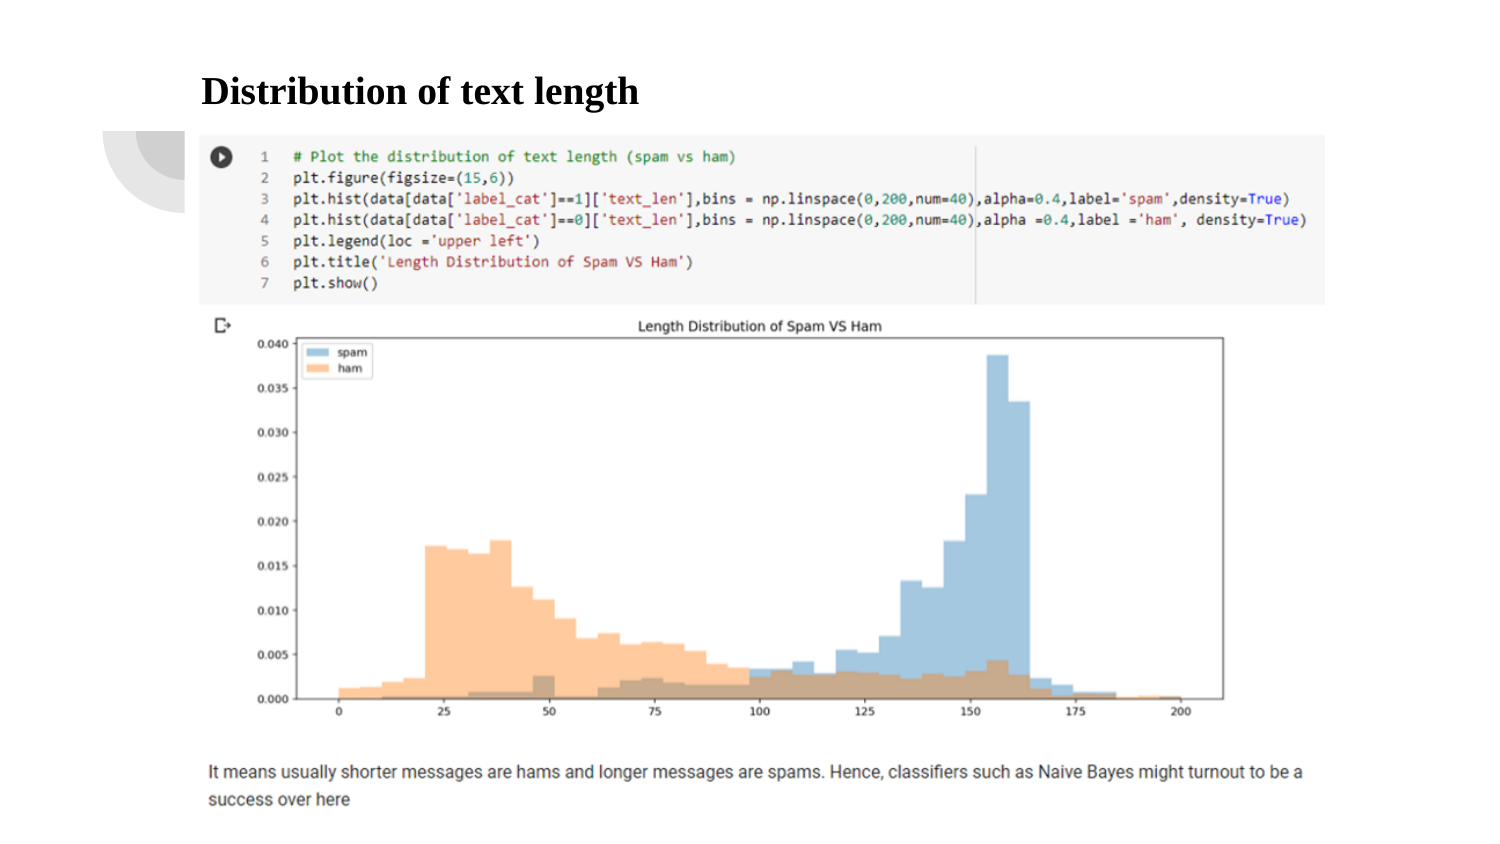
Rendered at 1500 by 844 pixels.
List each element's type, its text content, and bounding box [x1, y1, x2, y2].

title Distribution of text length [186, 42, 1163, 124]
picture [196, 123, 1325, 819]
